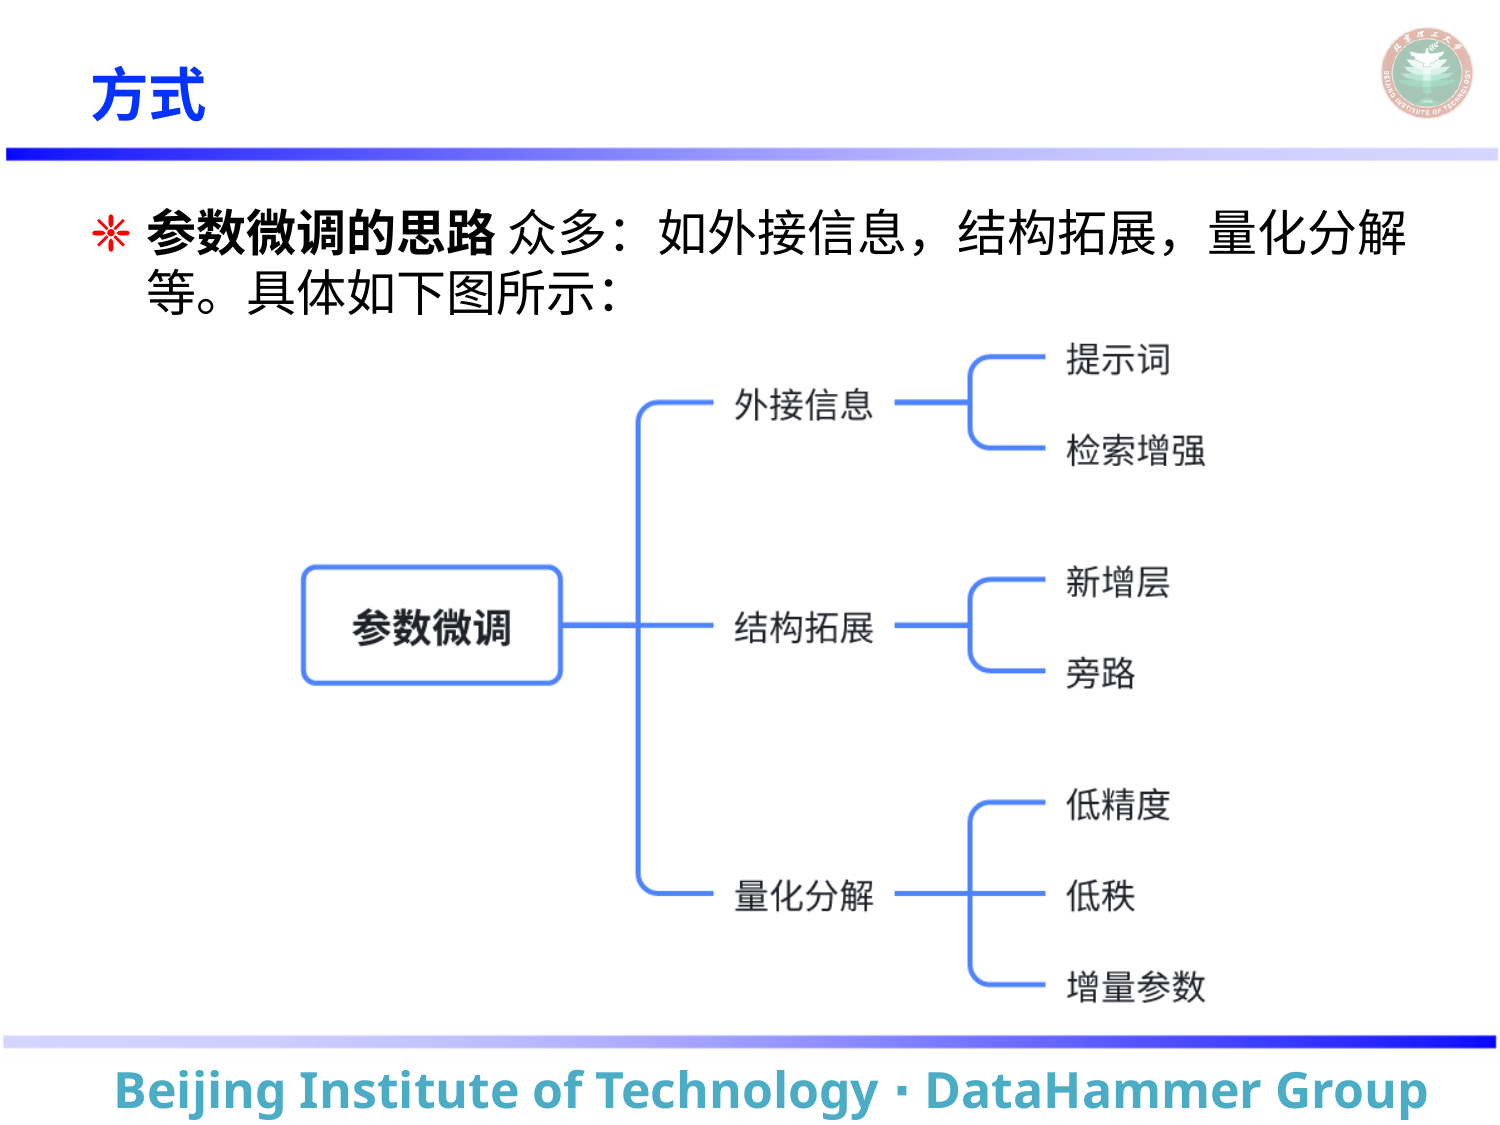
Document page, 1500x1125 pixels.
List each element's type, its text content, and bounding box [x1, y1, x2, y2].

title 方式 [75, 38, 1425, 148]
picture [0, 133, 1500, 169]
list 参数微调的思路 众多：如外接信息，结构拓展，量化分解等。具体如下图所示： [75, 194, 1425, 1026]
picture [285, 335, 1215, 1014]
picture [3, 1028, 1500, 1062]
